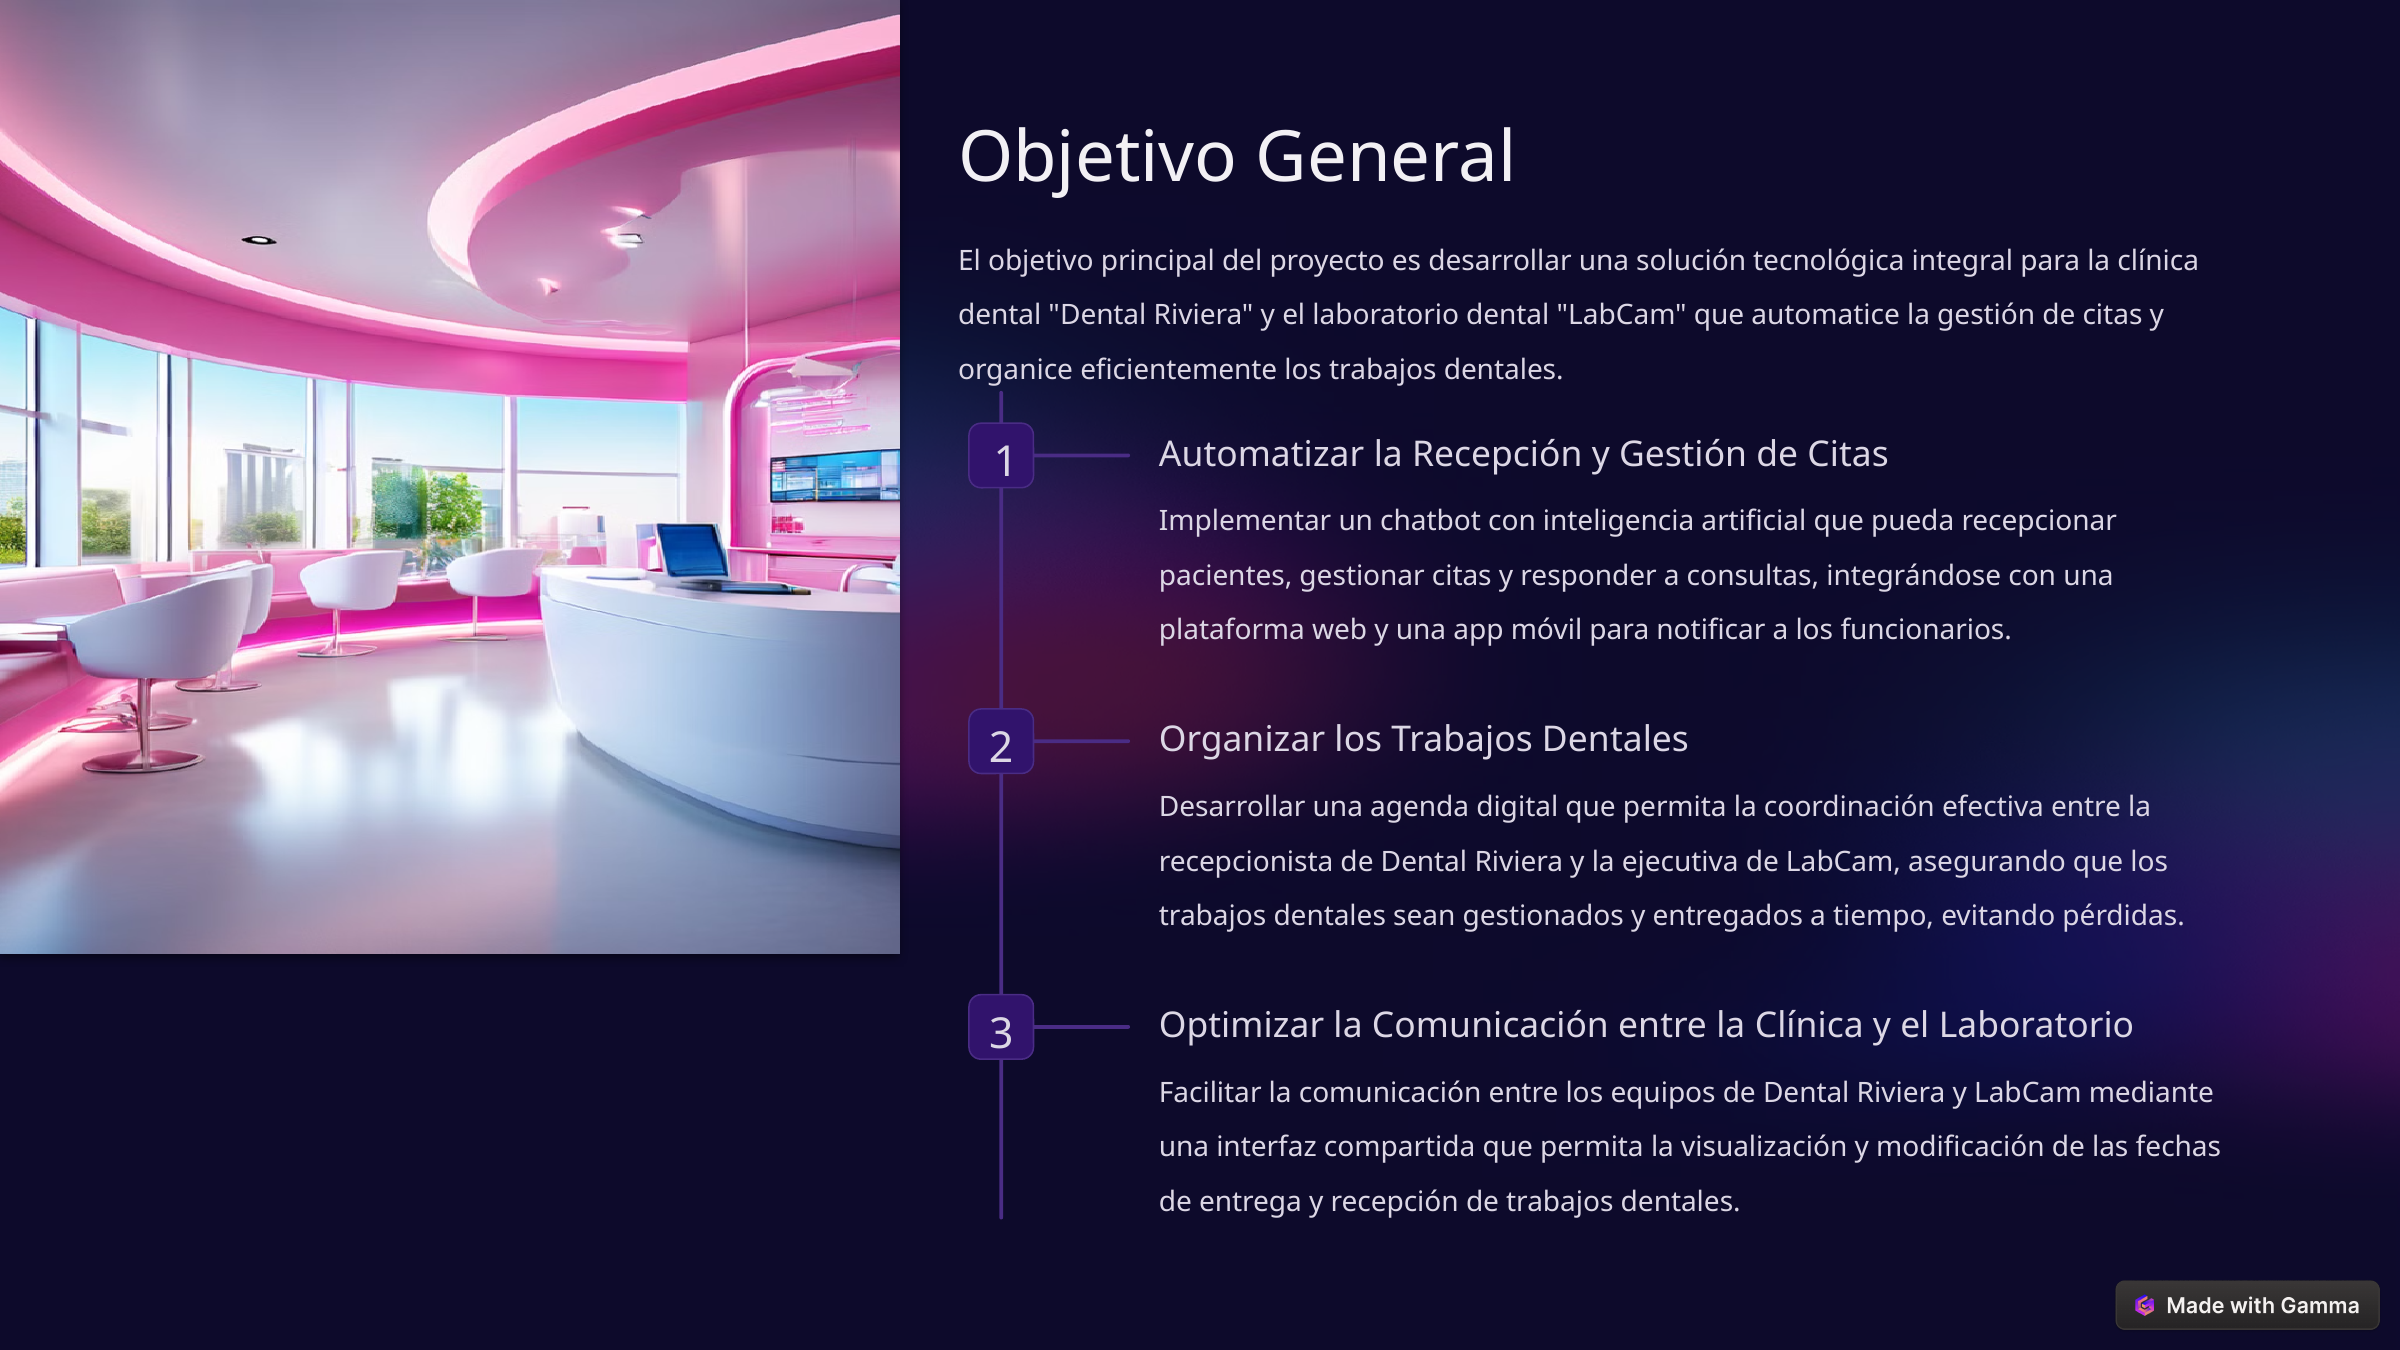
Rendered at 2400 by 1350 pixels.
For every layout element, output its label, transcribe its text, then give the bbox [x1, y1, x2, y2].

text_box [968, 994, 1034, 1060]
text_box [1034, 453, 1131, 458]
text_box 1 [993, 433, 1009, 477]
picture [2106, 1271, 2389, 1339]
text_box Desarrollar una agenda digital que permita la coordinación efectiva entre la recepcionista de Dental Riviera y la ejecutiva de LabCam, asegurando que los trabajos dentales sean gestionados y entregados a tiempo, evitando pérdidas. [1158, 767, 2258, 905]
picture [0, 0, 901, 955]
text_box Objetivo General [958, 88, 1676, 178]
text_box [999, 1060, 1004, 1220]
text_box Organizar los Trabajos Dentales [1159, 705, 1724, 751]
text_box 2 [988, 719, 1014, 763]
text_box [968, 708, 1034, 774]
text_box Implementar un chatbot con inteligencia artificial que pueda recepcionar pacientes, gestionar citas y responder a consultas, integrándose con una plataforma web y una app móvil para notificar a los funcionarios. [1158, 481, 2258, 620]
text_box [1034, 739, 1131, 744]
text_box El objetivo principal del proyecto es desarrollar una solución tecnológica integral para la clínica dental "Dental Riviera" y el laboratorio dental "LabCam" que automatice la gestión de citas y organice eficientemente los trabajos dentales. [958, 220, 2258, 359]
text_box [999, 774, 1004, 994]
text_box [1034, 1025, 1131, 1029]
text_box Facilitar la comunicación entre los equipos de Dental Riviera y LabCam mediante una interfaz compartida que permita la visualización y modificación de las fechas de entrega y recepción de trabajos dentales. [1158, 1053, 2258, 1191]
text_box [999, 390, 1004, 423]
text_box [999, 488, 1004, 708]
text_box [968, 423, 1034, 488]
text_box Optimizar la Comunicación entre la Clínica y el Laboratorio [1159, 991, 2210, 1036]
text_box Automatizar la Recepción y Gestión de Citas [1159, 419, 1951, 465]
text_box 3 [989, 1005, 1014, 1049]
